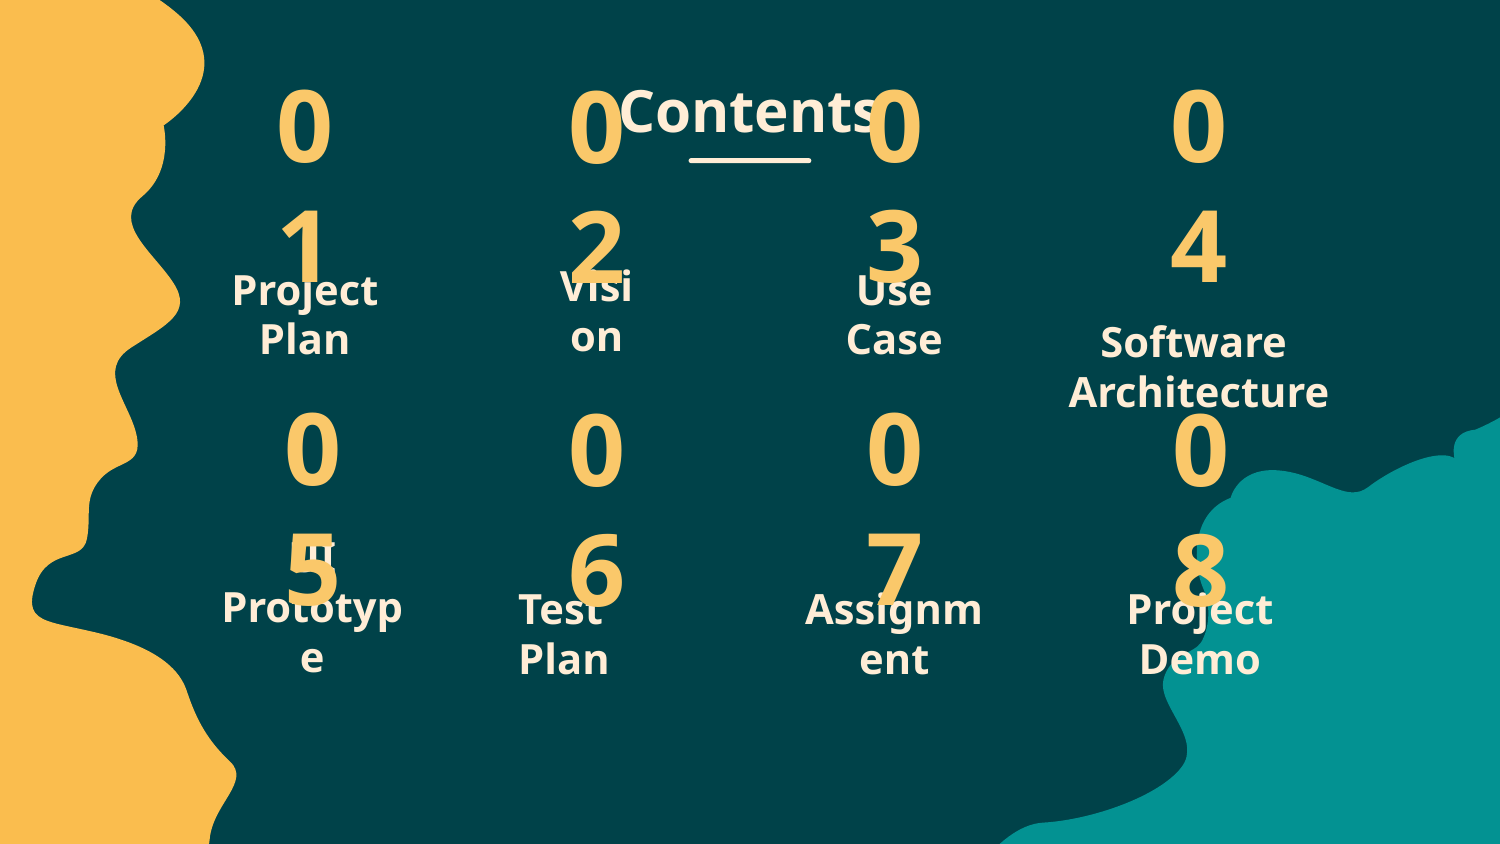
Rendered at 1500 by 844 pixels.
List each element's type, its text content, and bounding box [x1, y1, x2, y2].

title 03 [832, 199, 958, 318]
text_box Assignment [780, 625, 1008, 698]
title 02 [533, 198, 661, 319]
title Project Plan [193, 317, 416, 379]
title 01 [242, 199, 369, 318]
text_box 07 [824, 521, 965, 641]
text_box UI Prototype [199, 644, 425, 697]
text_box [688, 158, 812, 164]
title Vision [533, 321, 660, 375]
title Use Case [805, 321, 984, 379]
text_box Test Plan [503, 639, 689, 698]
text_box Software Architecture [1011, 309, 1387, 431]
text_box 08 [1130, 523, 1272, 642]
title Contents [6, 58, 1494, 153]
text_box Project Demo [1068, 641, 1332, 698]
text_box 06 [530, 519, 663, 642]
text_box 05 [250, 519, 377, 641]
text_box 04 [1130, 195, 1268, 318]
